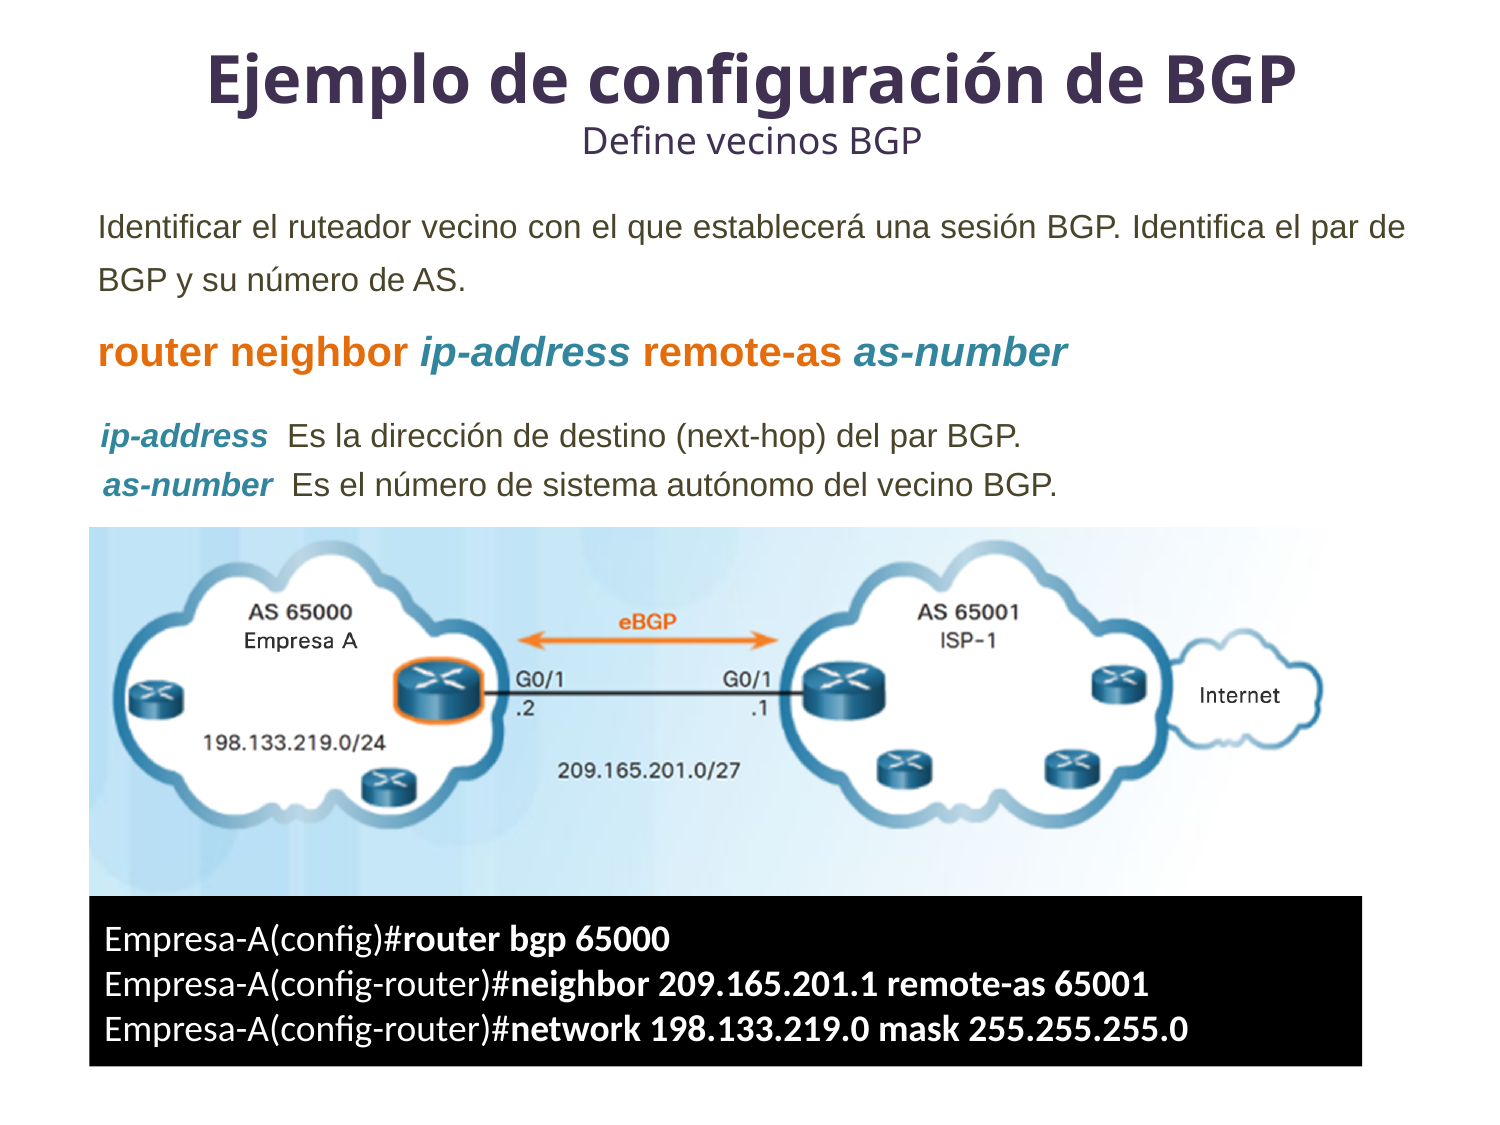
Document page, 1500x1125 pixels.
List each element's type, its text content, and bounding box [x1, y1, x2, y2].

picture [89, 527, 1342, 942]
text_box Empresa-A(config)#router bgp 65000 Empresa-A(config-router)#neighbor 209.165.201.1 remote-as 65001 Empresa-A(config-router)#network 198.133.219.0 mask 255.255.255.0 [89, 906, 1363, 1057]
text_box as-number Es el número de sistema autónomo del vecino BGP. [88, 455, 1075, 511]
text_box Ejemplo de configuración de BGP Define vecinos BGP [24, 5, 1481, 194]
text_box [87, 894, 1364, 1068]
text_box ip-address Es la dirección de destino (next-hop) del par BGP. [85, 394, 1481, 462]
text_box Identificar el ruteador vecino con el que establecerá una sesión BGP. Identifica el par de BGP y su número de AS. router neighbor ip-address remote-as as-number [82, 185, 1424, 383]
